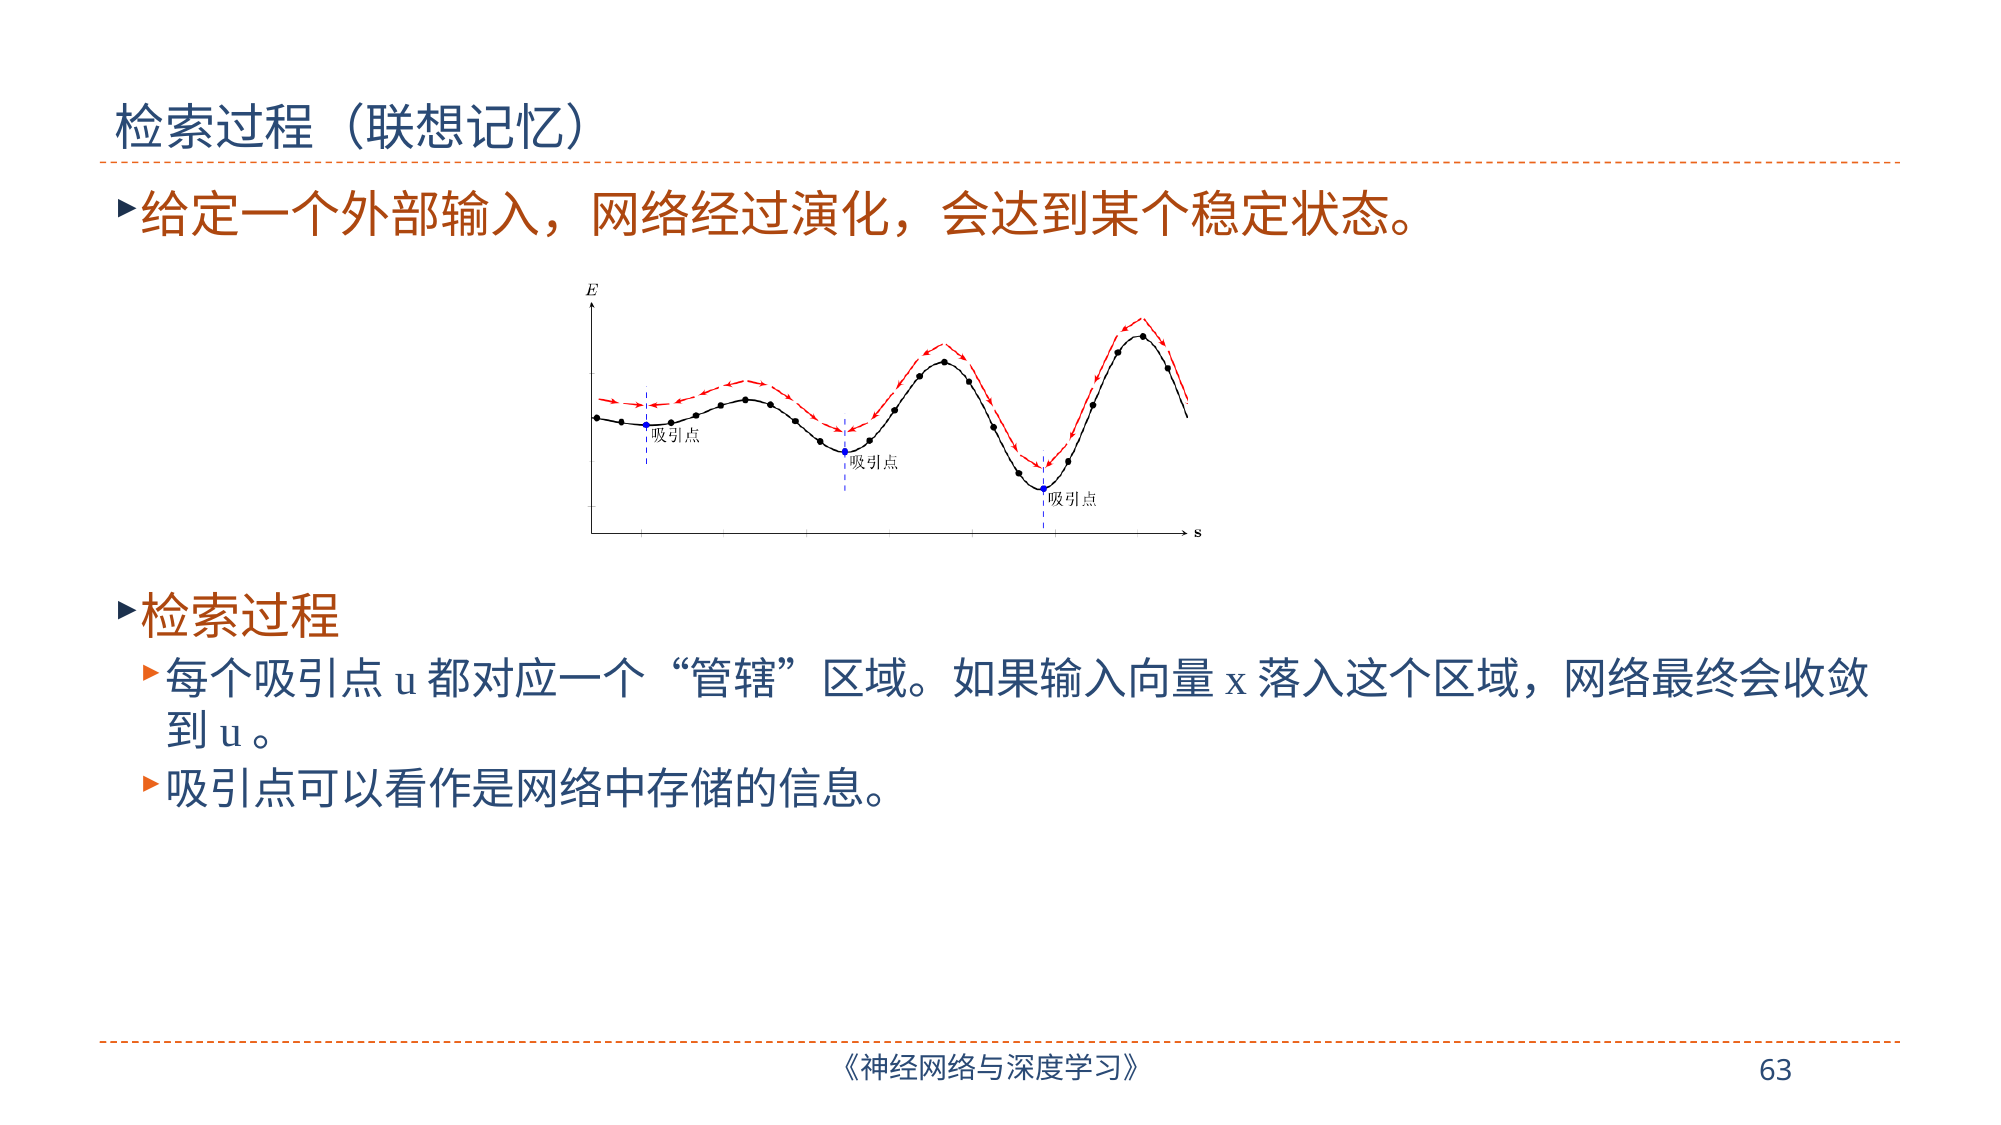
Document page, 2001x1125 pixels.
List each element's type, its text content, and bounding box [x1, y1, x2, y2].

title 检索过程（联想记忆） [99, 24, 1900, 164]
list 给定一个外部输入，网络经过演化，会达到某个稳定状态。 检索过程 每个吸引点u都对应一个“管辖”区域。如果输入向量x落入这个区域，网络最终会收敛到u。 吸引点可以看作是网络中存储的信息。 [99, 174, 1900, 1006]
picture [562, 259, 1237, 563]
